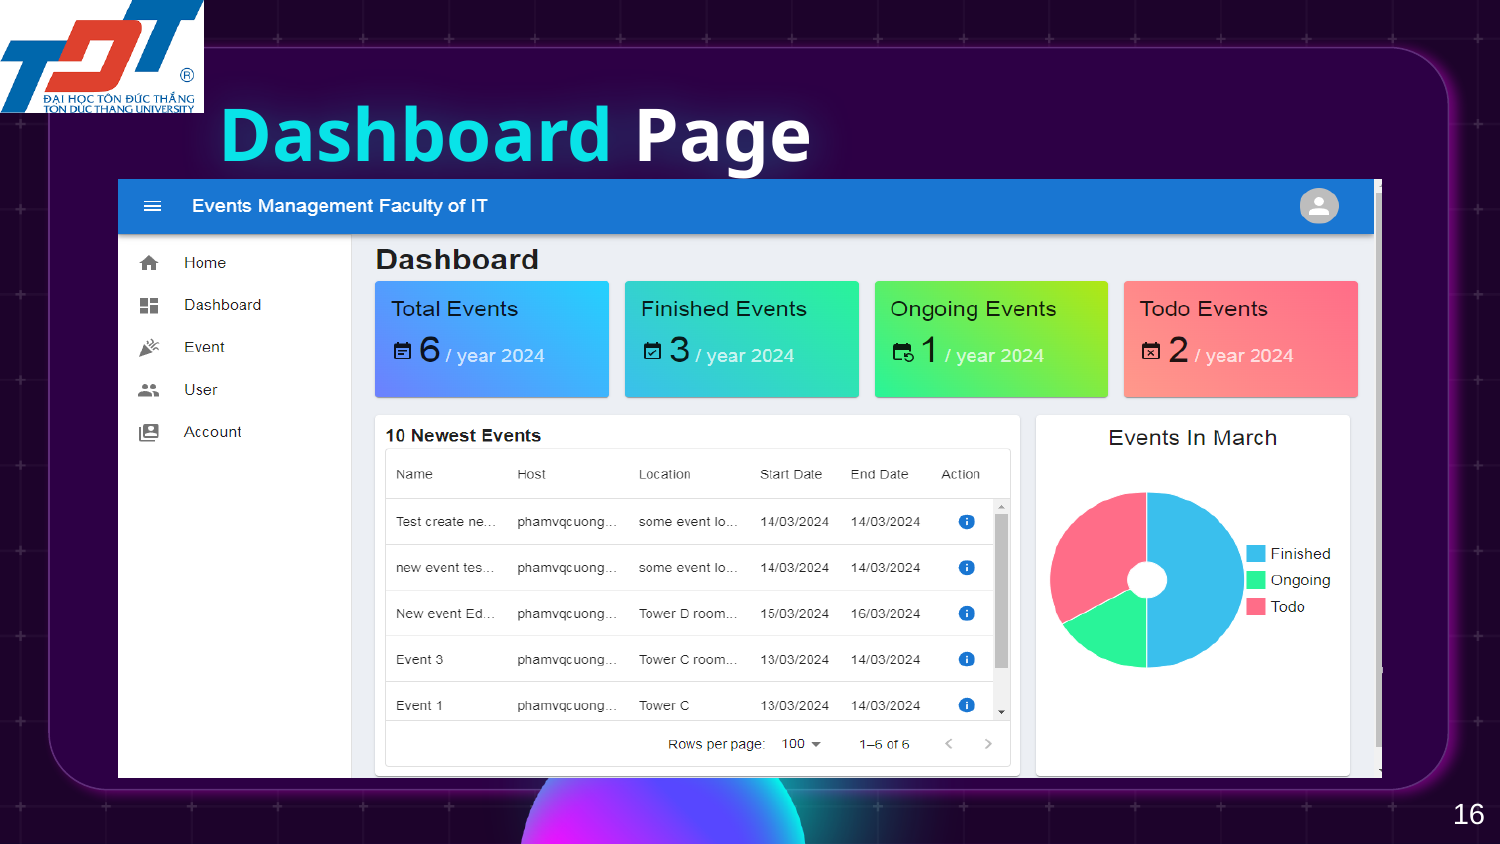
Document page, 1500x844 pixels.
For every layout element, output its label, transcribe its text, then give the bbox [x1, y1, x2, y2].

title Dashboard Page [203, 85, 1468, 180]
text_box 16 [1050, 787, 1500, 844]
picture [117, 179, 1383, 844]
picture [0, 0, 204, 113]
